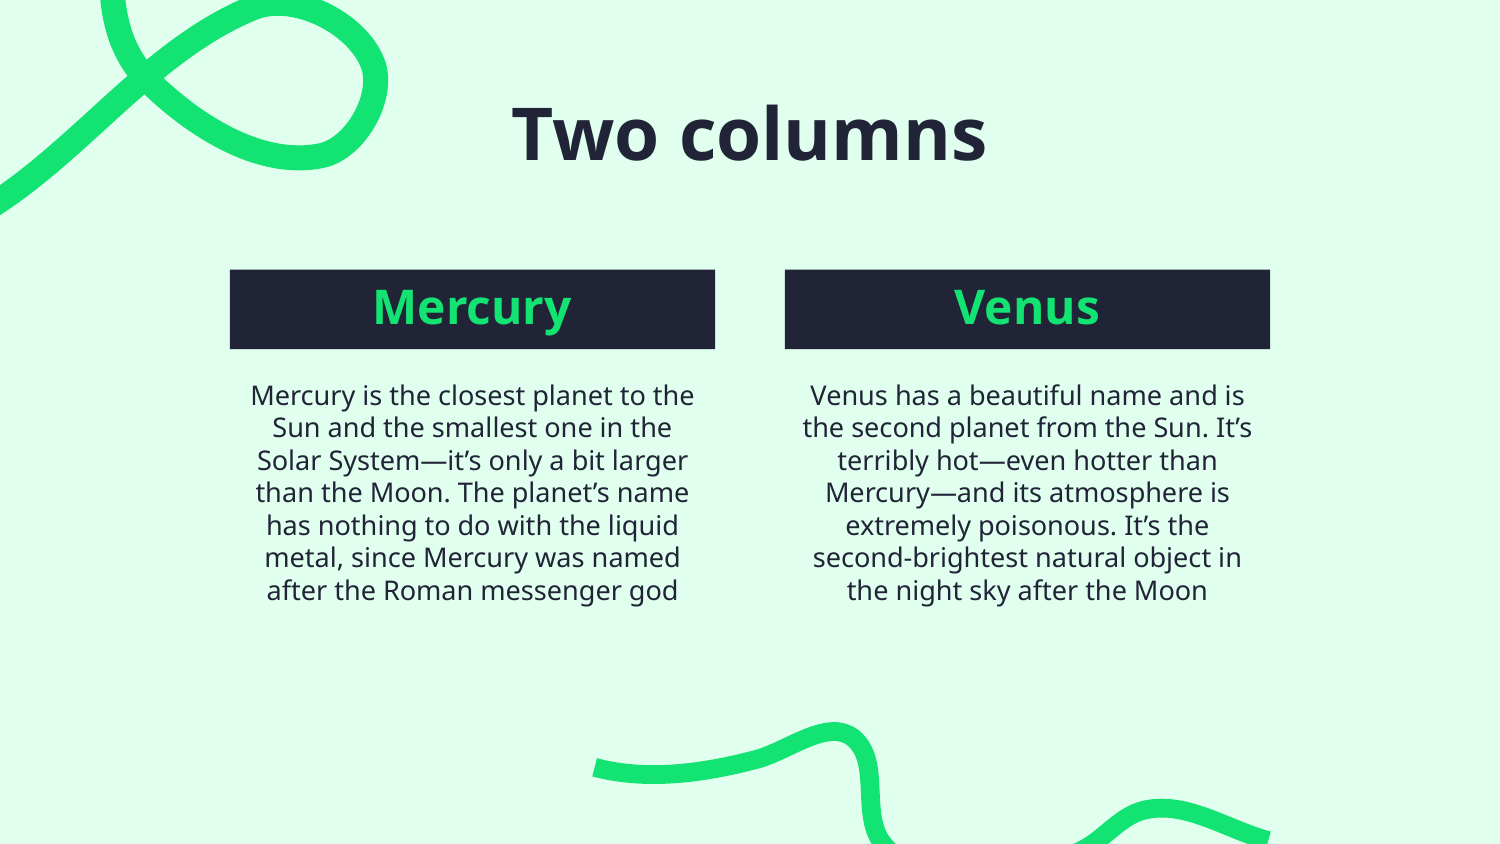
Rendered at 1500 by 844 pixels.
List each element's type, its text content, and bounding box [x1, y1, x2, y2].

subtitle Mercury is the closest planet to the Sun and the smallest one in the Solar System—it’s only a bit larger than the Moon. The planet’s name has nothing to do with the liquid metal, since Mercury was named after the Roman messenger god [229, 363, 716, 635]
subtitle Venus [784, 269, 1271, 350]
subtitle Mercury [229, 269, 716, 350]
title Two columns [118, 72, 1382, 167]
subtitle Venus has a beautiful name and is the second planet from the Sun. It’s terribly hot—even hotter than Mercury—and its atmosphere is extremely poisonous. It’s the second-brightest natural object in the night sky after the Moon [784, 363, 1271, 635]
